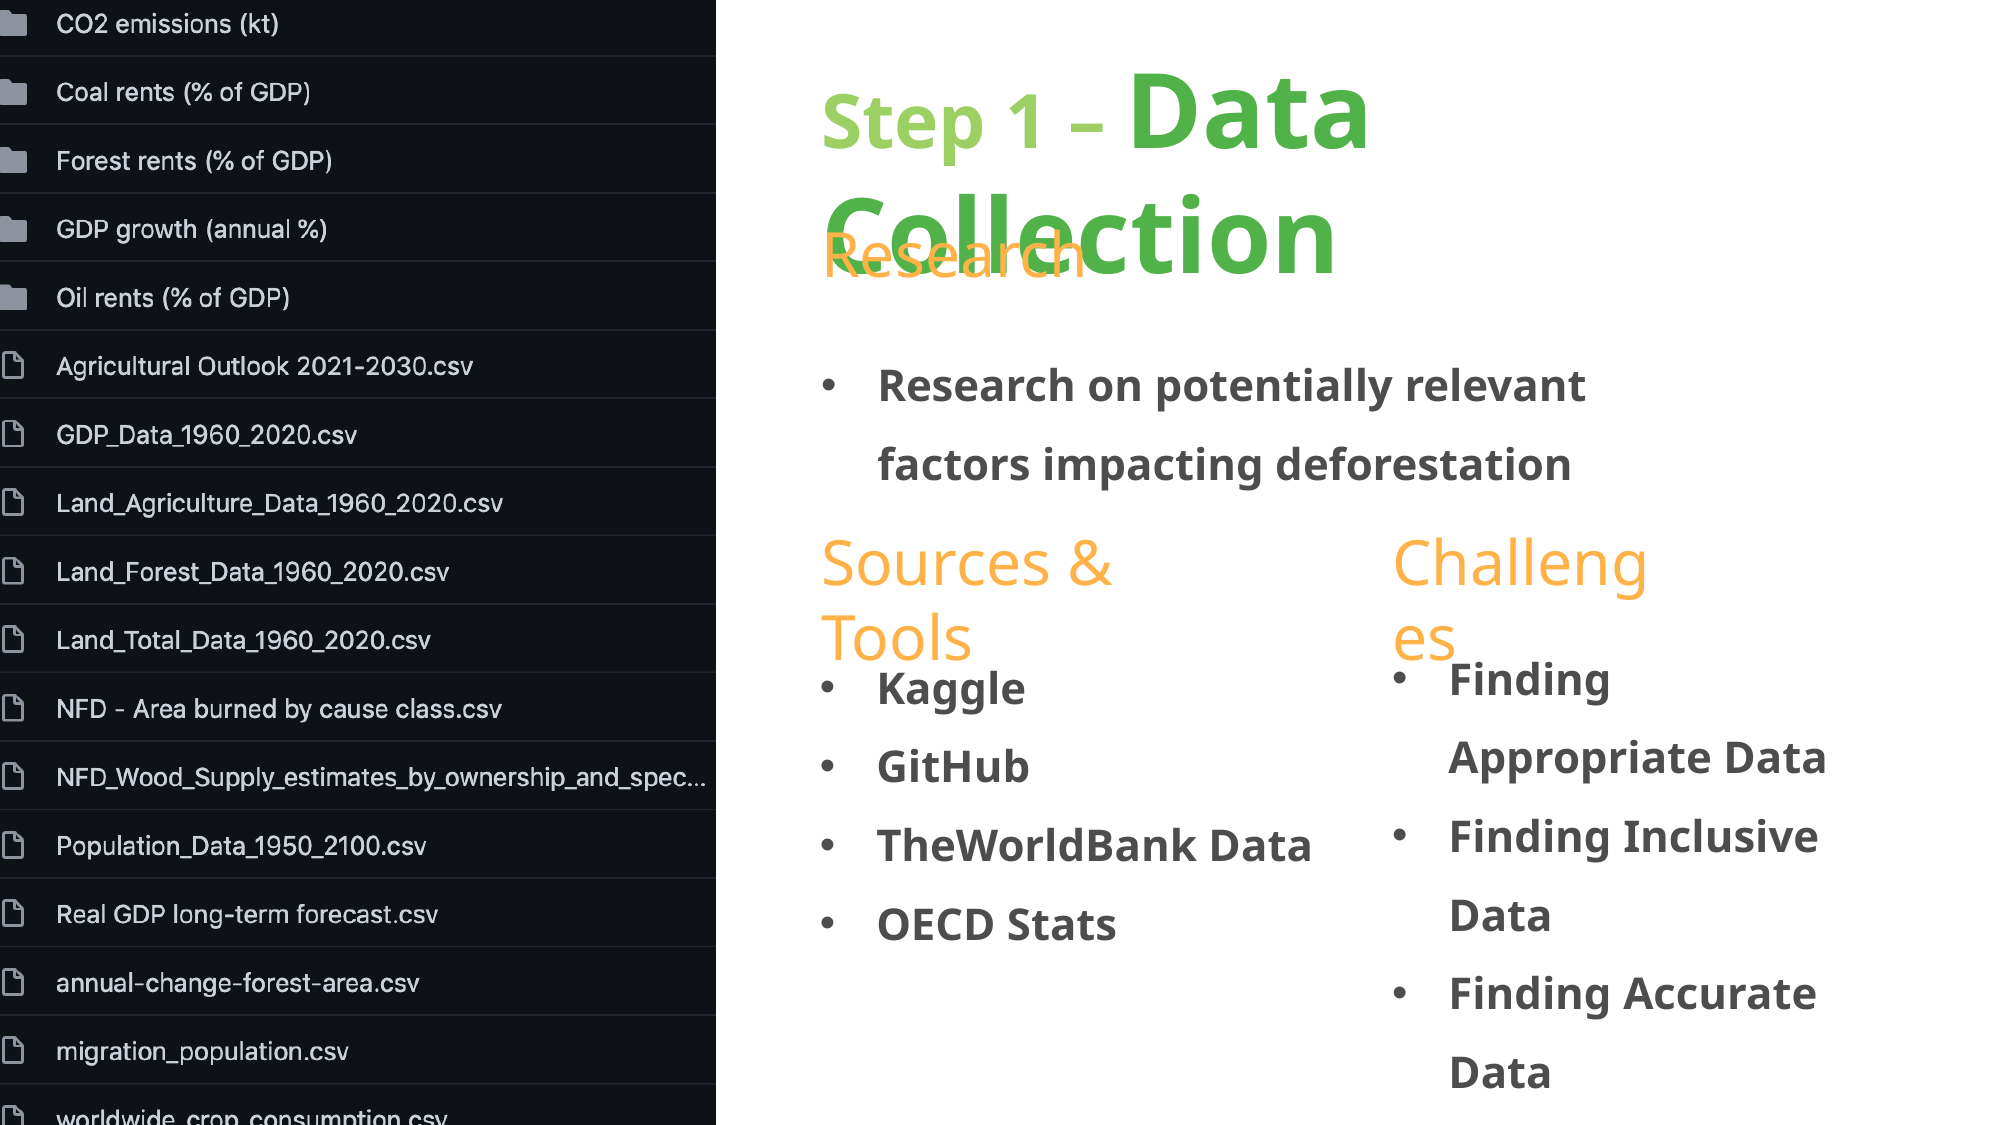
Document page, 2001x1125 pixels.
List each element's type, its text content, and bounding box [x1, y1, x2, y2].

picture [0, 0, 716, 1125]
text_box Kaggle GitHub TheWorldBank Data OECD Stats [805, 626, 1377, 957]
text_box Research [806, 207, 1108, 311]
text_box Step 1 – Data Collection [806, 37, 1871, 189]
text_box Challenges [1377, 515, 1679, 617]
text_box Sources & Tools [806, 515, 1287, 618]
text_box Research on potentially relevant factors impacting deforestation [806, 324, 1729, 497]
text_box Finding Appropriate Data Finding Inclusive Data Finding Accurate Data [1377, 617, 1895, 1105]
